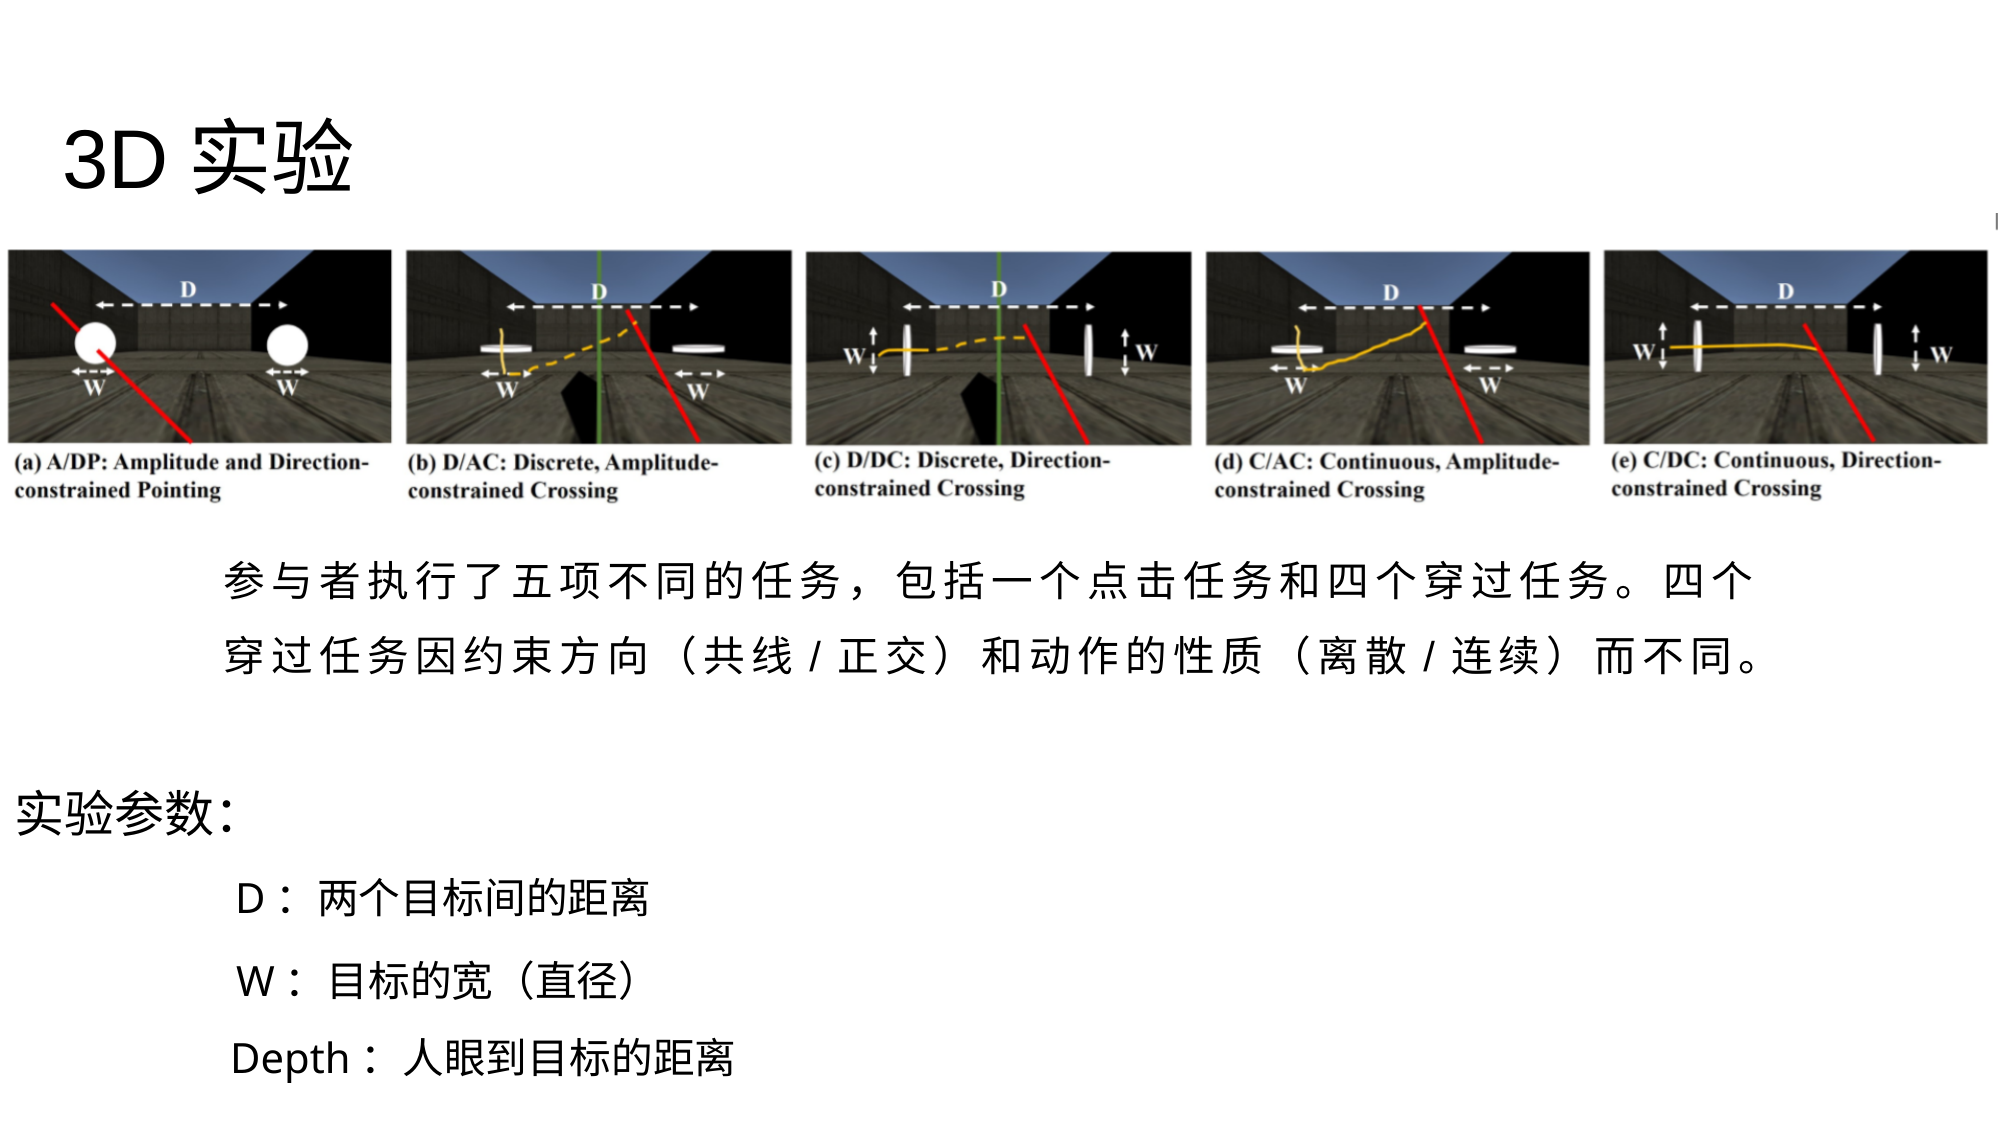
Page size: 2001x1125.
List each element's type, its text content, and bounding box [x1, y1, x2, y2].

text_box D：两个目标间的距离 [220, 839, 1338, 929]
text_box W：目标的宽（直径） [221, 921, 676, 988]
text_box 3D实验 [47, 97, 370, 213]
picture [0, 213, 2000, 534]
text_box 参与者执行了五项不同的任务，包括一个点击任务和四个穿过任务。四个穿过任务因约束方向（共线/正交）和动作的性质（离散/连续）而不同。 [208, 534, 1816, 688]
text_box Depth：人眼到目标的距离 [194, 988, 881, 1100]
text_box 实验参数： [0, 774, 341, 850]
